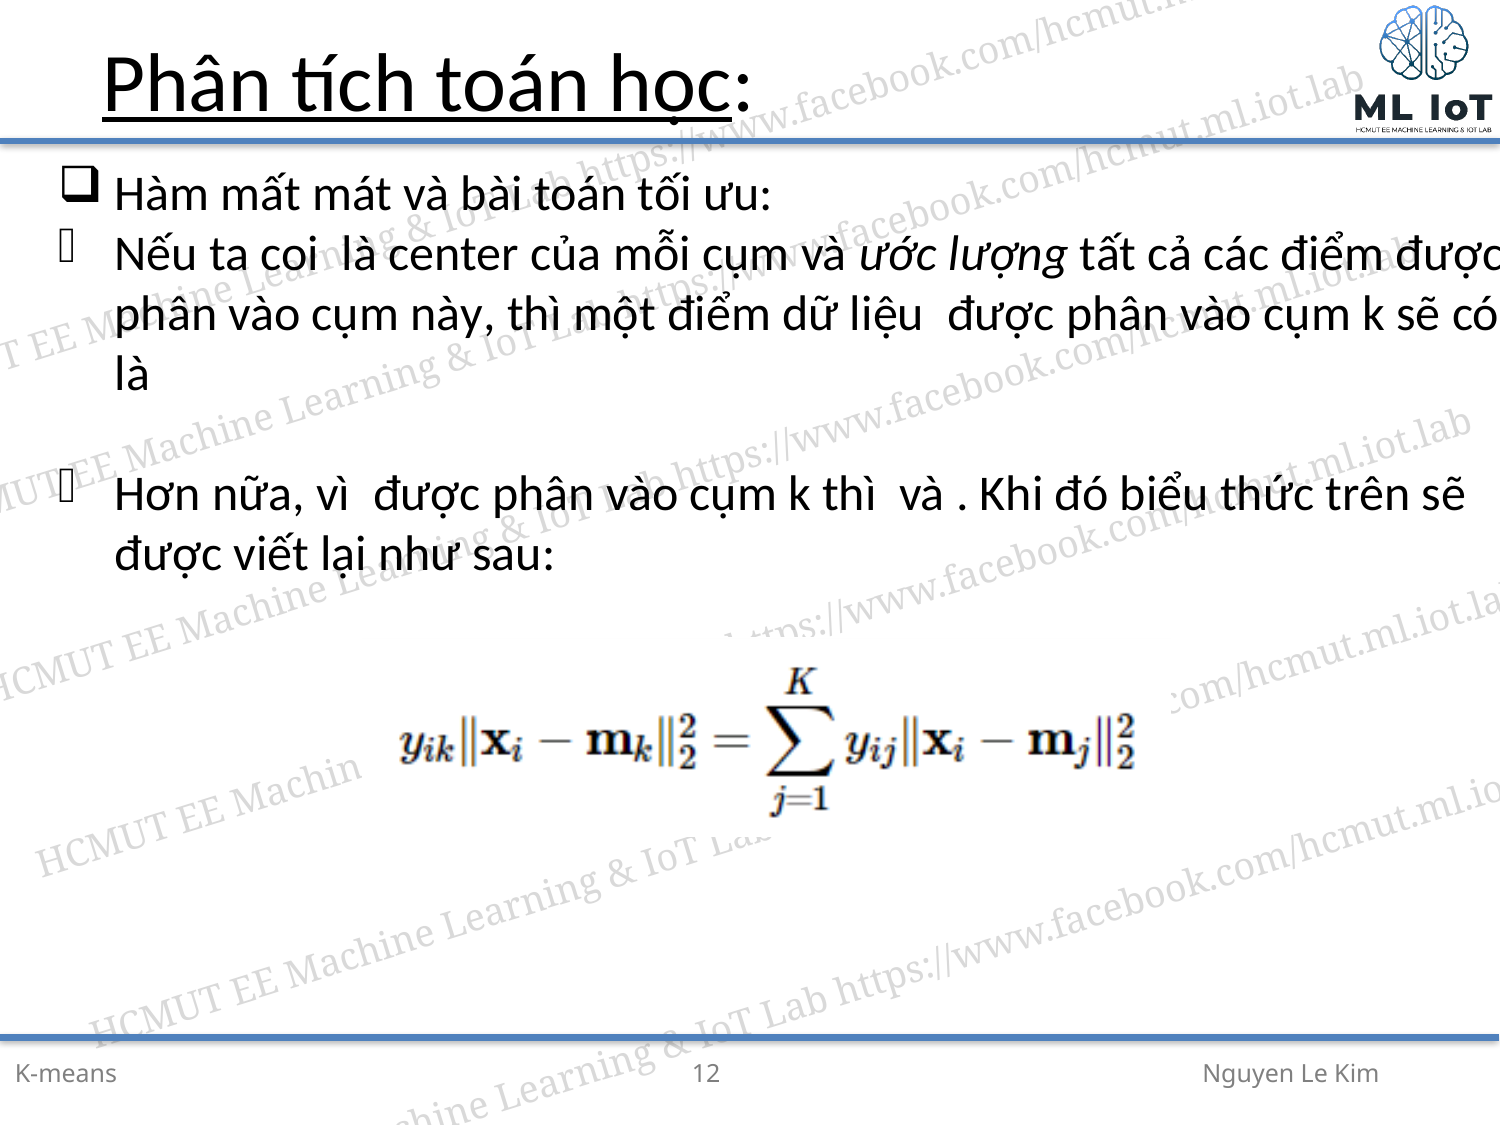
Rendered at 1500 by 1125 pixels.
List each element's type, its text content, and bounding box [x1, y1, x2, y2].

picture [1350, 0, 1495, 138]
text_box 12 [549, 1050, 863, 1095]
text_box Phân tích toán học: [87, 20, 938, 136]
text_box Nguyen Le Kim [1187, 1049, 1473, 1095]
text_box K-means [0, 1050, 450, 1095]
picture [362, 637, 1171, 837]
